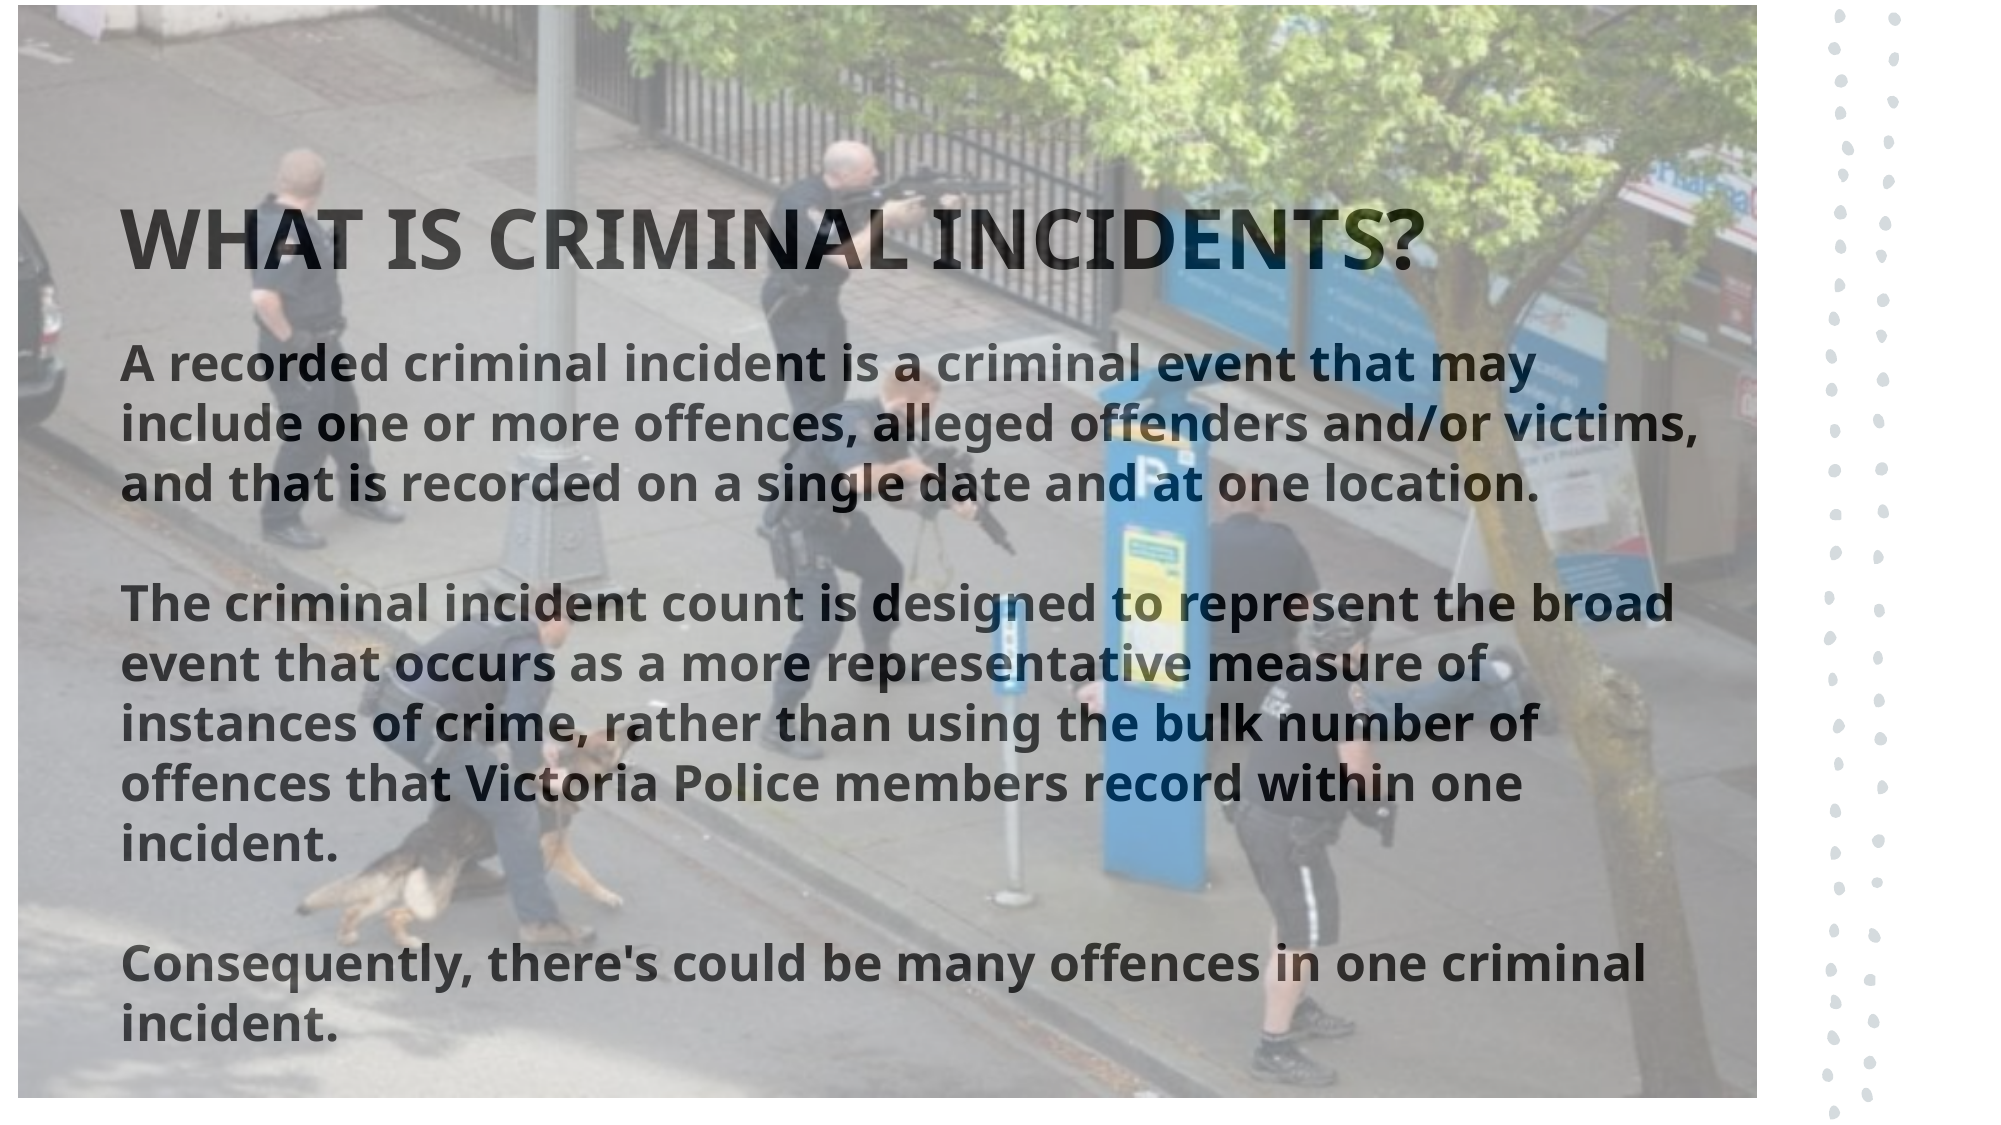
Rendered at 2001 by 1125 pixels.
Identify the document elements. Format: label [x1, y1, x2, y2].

picture [18, 5, 1757, 1098]
